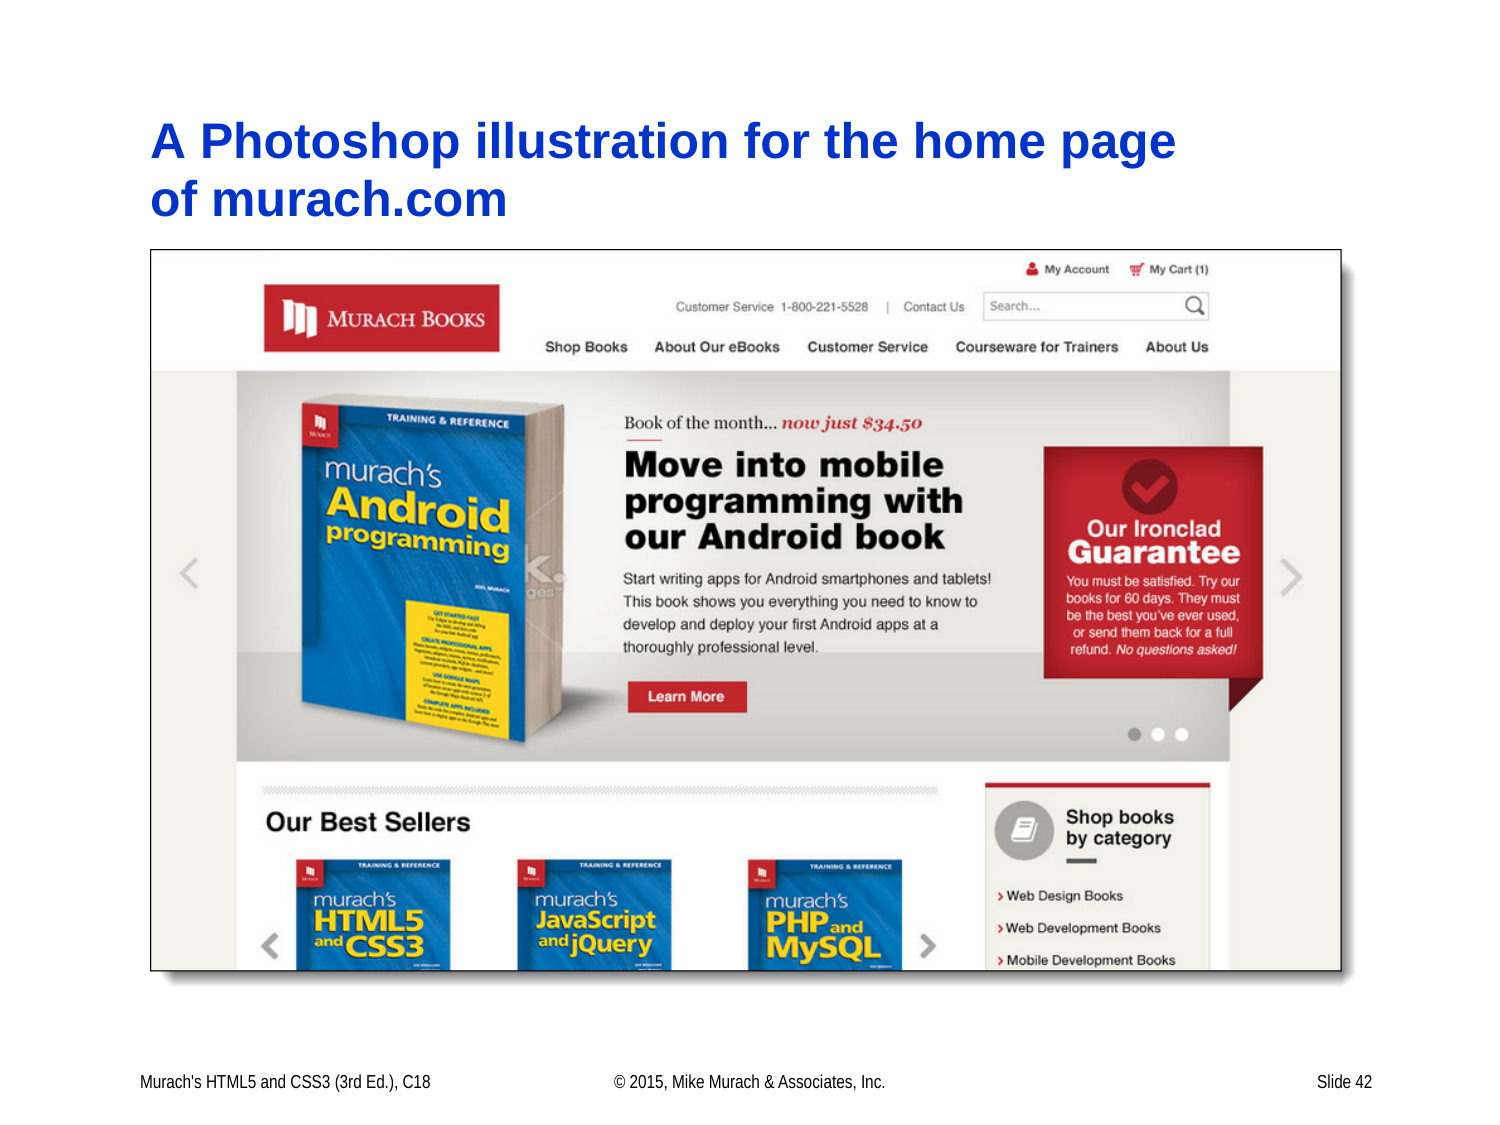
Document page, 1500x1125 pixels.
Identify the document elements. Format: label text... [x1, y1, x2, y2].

picture [149, 249, 1357, 988]
slide_number Slide 42 [1074, 1025, 1388, 1100]
slide_number Murach's HTML5 and CSS3 (3rd Ed.), C18 [125, 1025, 450, 1100]
footer © 2015, Mike Murach & Associates, Inc. [474, 1025, 1025, 1100]
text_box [149, 112, 1348, 241]
